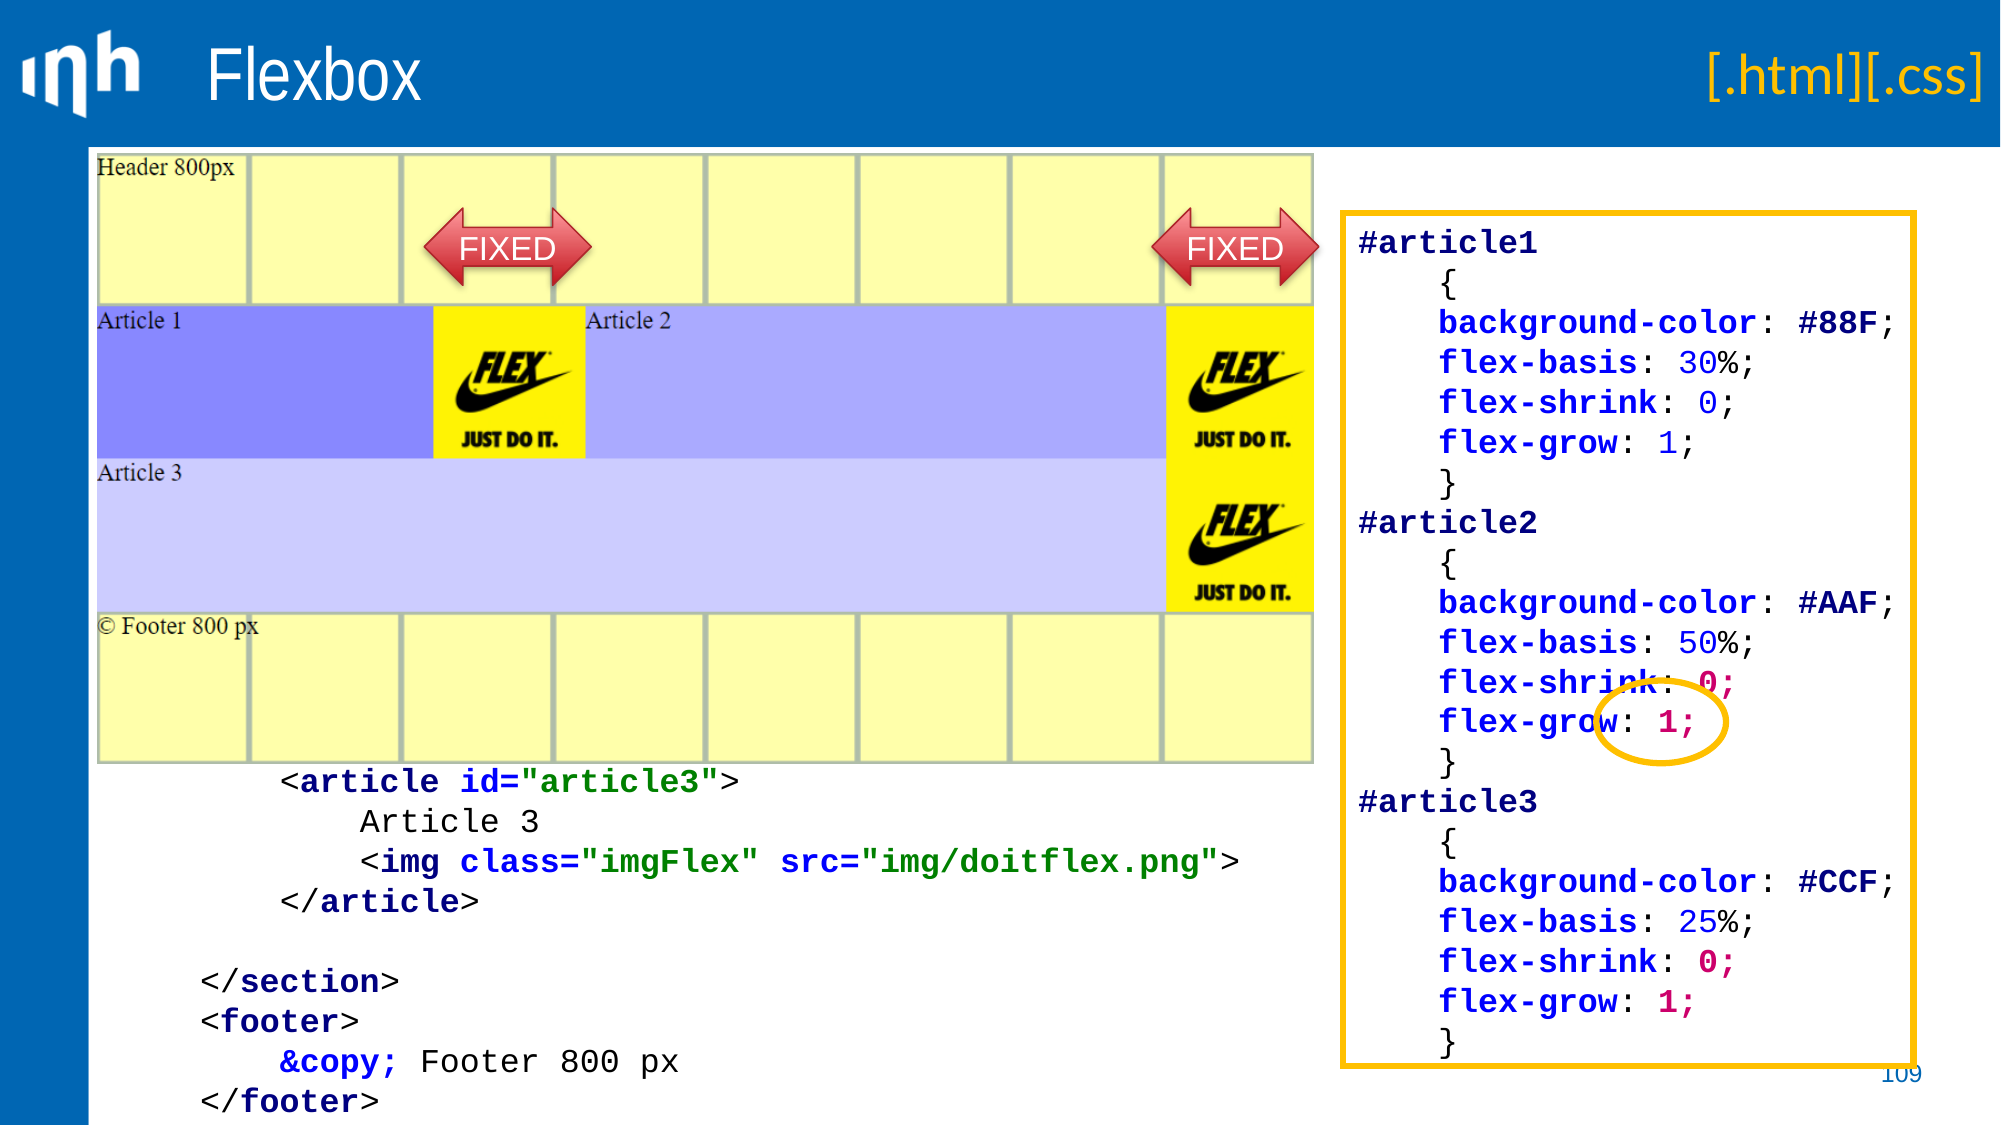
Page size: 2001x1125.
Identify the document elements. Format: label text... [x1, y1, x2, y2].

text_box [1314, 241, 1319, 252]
text_box 109 [1782, 1042, 1938, 1103]
text_box [.html][.css] [1575, 28, 2000, 114]
picture [0, 0, 2001, 1125]
text_box <header> Header 800px </header> <section class="flexParent"> <article id="article1"> Article 1 <img class="imgFlex" src="img/doitflex.png"> </article> <article id="article2"> Article 2 <img class="imgFlex" src="img/doitflex.png"> </article> <article id="article3"> Article 3 <img class="imgFlex" src="img/doitflex.png"> </article> </section> <footer> &copy; Footer 800 px </footer> [184, 153, 1755, 1125]
text_box Flexbox [191, 18, 1691, 125]
text_box #article1 { background-color: #88F; flex-basis: 30%; flex-shrink: 0; flex-grow: 1; } #article2 { background-color: #AAF; flex-basis: 50%; flex-shrink: 0; flex-grow: 1; } #article3 { background-color: #CCF; flex-basis: 25%; flex-shrink: 0; flex-grow: 1; } [1343, 213, 1914, 1067]
text_box [1596, 680, 1727, 764]
